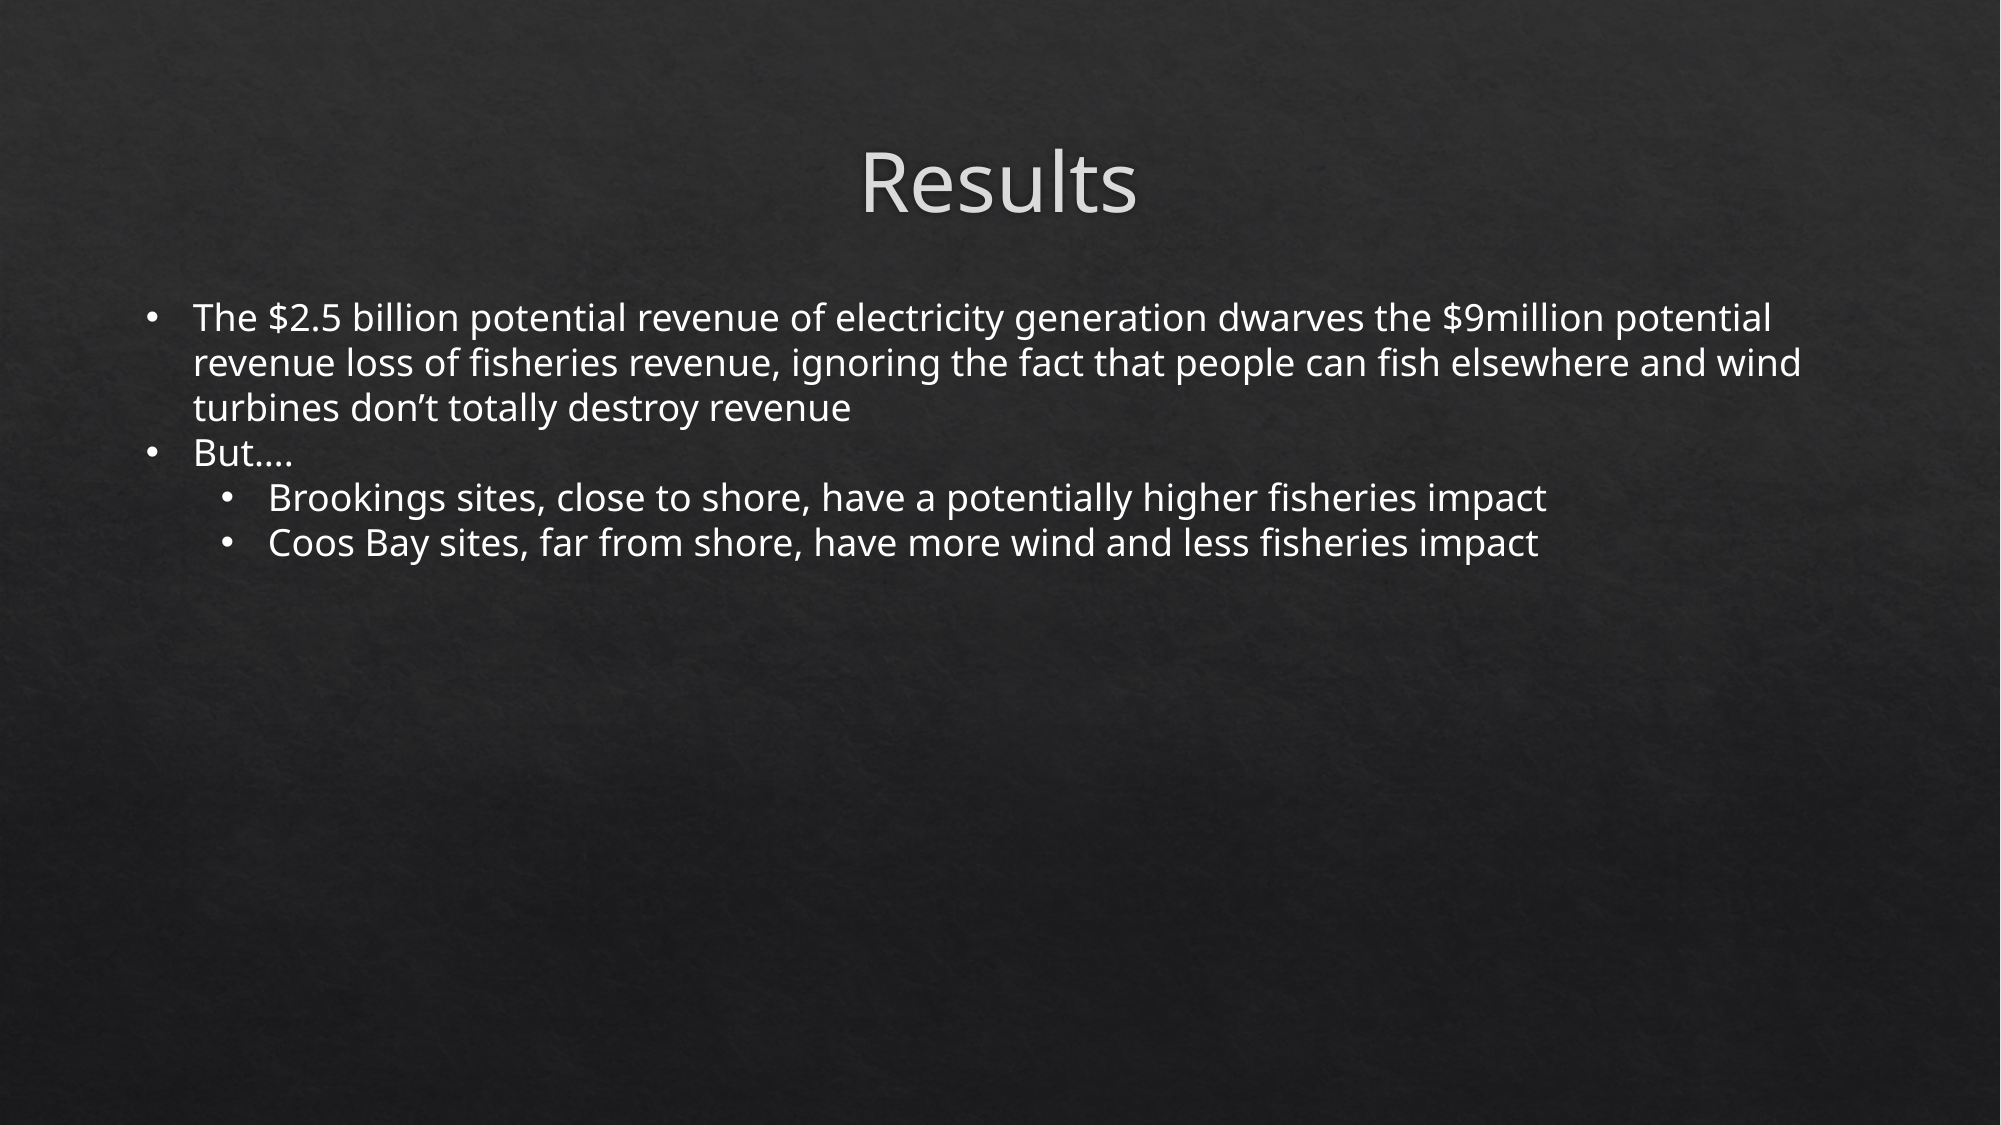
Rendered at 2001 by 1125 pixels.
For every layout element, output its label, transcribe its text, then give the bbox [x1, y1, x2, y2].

title Results [149, 99, 1849, 260]
text_box The $2.5 billion potential revenue of electricity generation dwarves the $9million potential revenue loss of fisheries revenue, ignoring the fact that people can fish elsewhere and wind turbines don’t totally destroy revenue But…. Brookings sites, close to shore, have a potentially higher fisheries impact Coos Bay sites, far from shore, have more wind and less fisheries impact [131, 286, 1849, 571]
